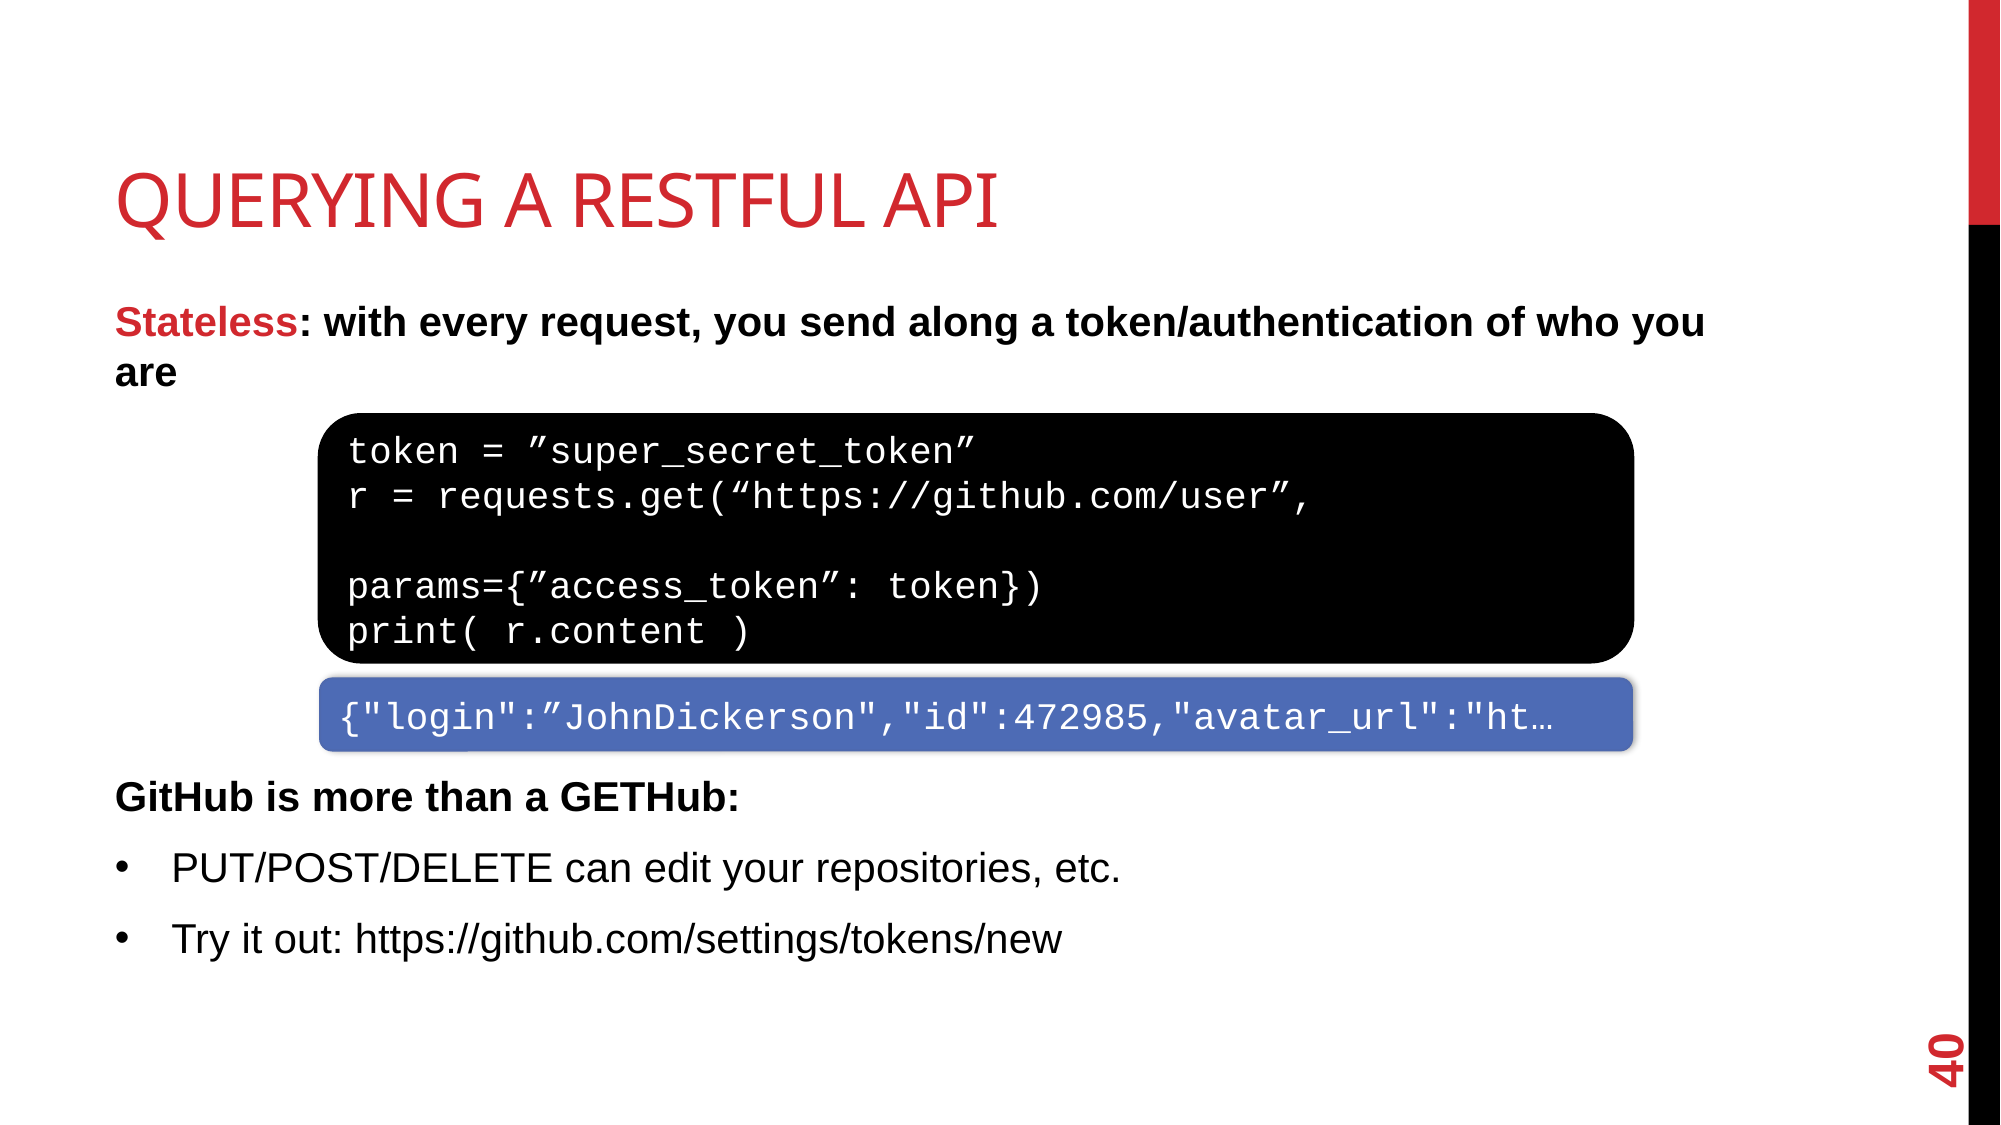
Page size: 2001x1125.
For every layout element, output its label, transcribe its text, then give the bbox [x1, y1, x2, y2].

slide_number 40 [1903, 887, 1984, 1104]
list Stateless: with every request, you send along a token/authentication of who you are GitHub is more than a GETHub: PUT/POST/DELETE can edit your repositories, etc. Try it out: https://github.com/settings/tokens/new [99, 287, 1767, 1005]
title Querying a Restful API [99, 25, 1367, 250]
text_box {"login":”JohnDickerson","id":472985,"avatar_url":"ht… [319, 677, 1634, 752]
text_box token = ”super_secret_token” r = requests.get(“https://github.com/user”, params={”access_token”: token}) print( r.content ) [317, 413, 1635, 664]
